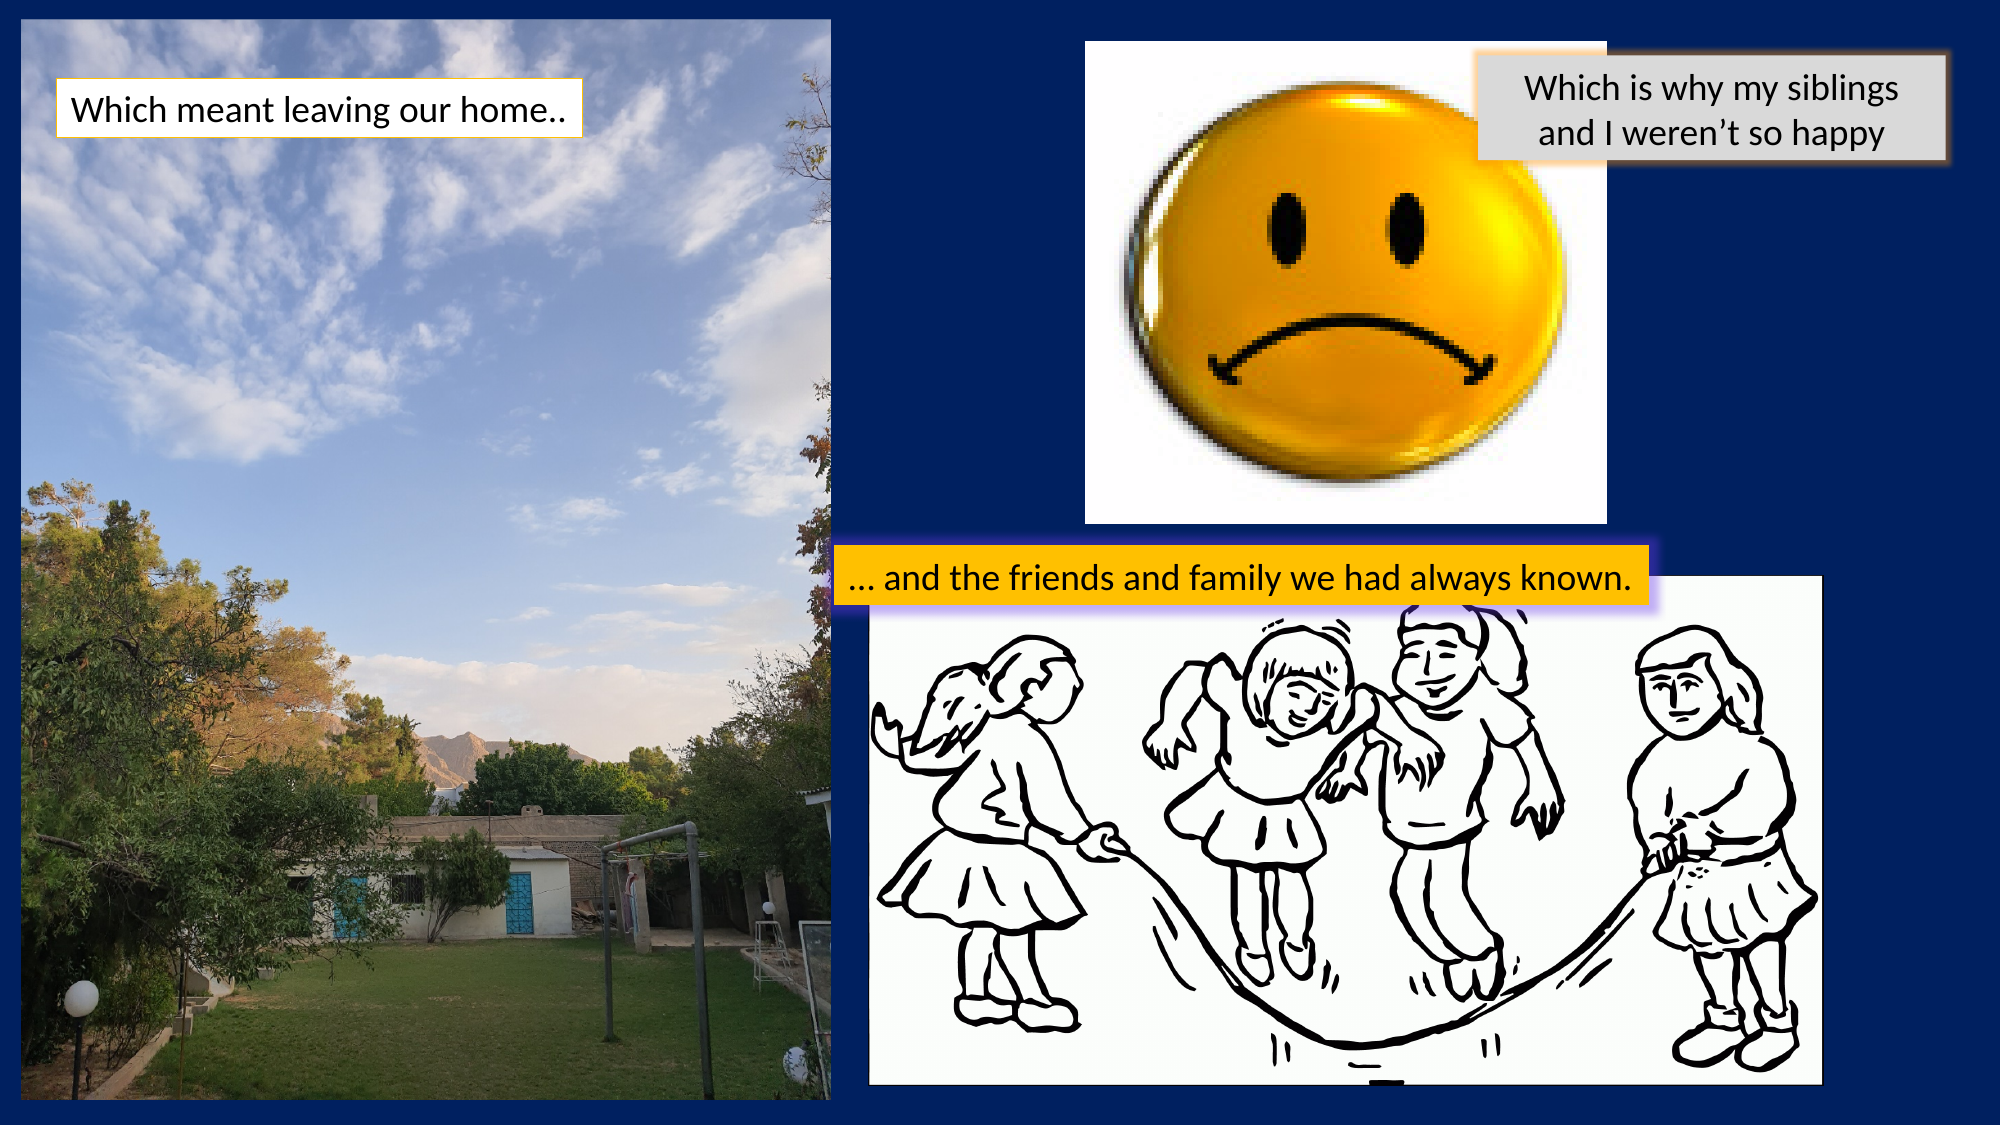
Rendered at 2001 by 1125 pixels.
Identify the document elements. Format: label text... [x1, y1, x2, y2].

text_box Which meant leaving our home.. [56, 78, 583, 138]
picture [0, 20, 1824, 1099]
text_box … and the friends and family we had always known. [965, 545, 1649, 575]
picture [1084, 41, 1607, 524]
text_box Which is why my siblings and I weren’t so happy [1607, 55, 1946, 161]
